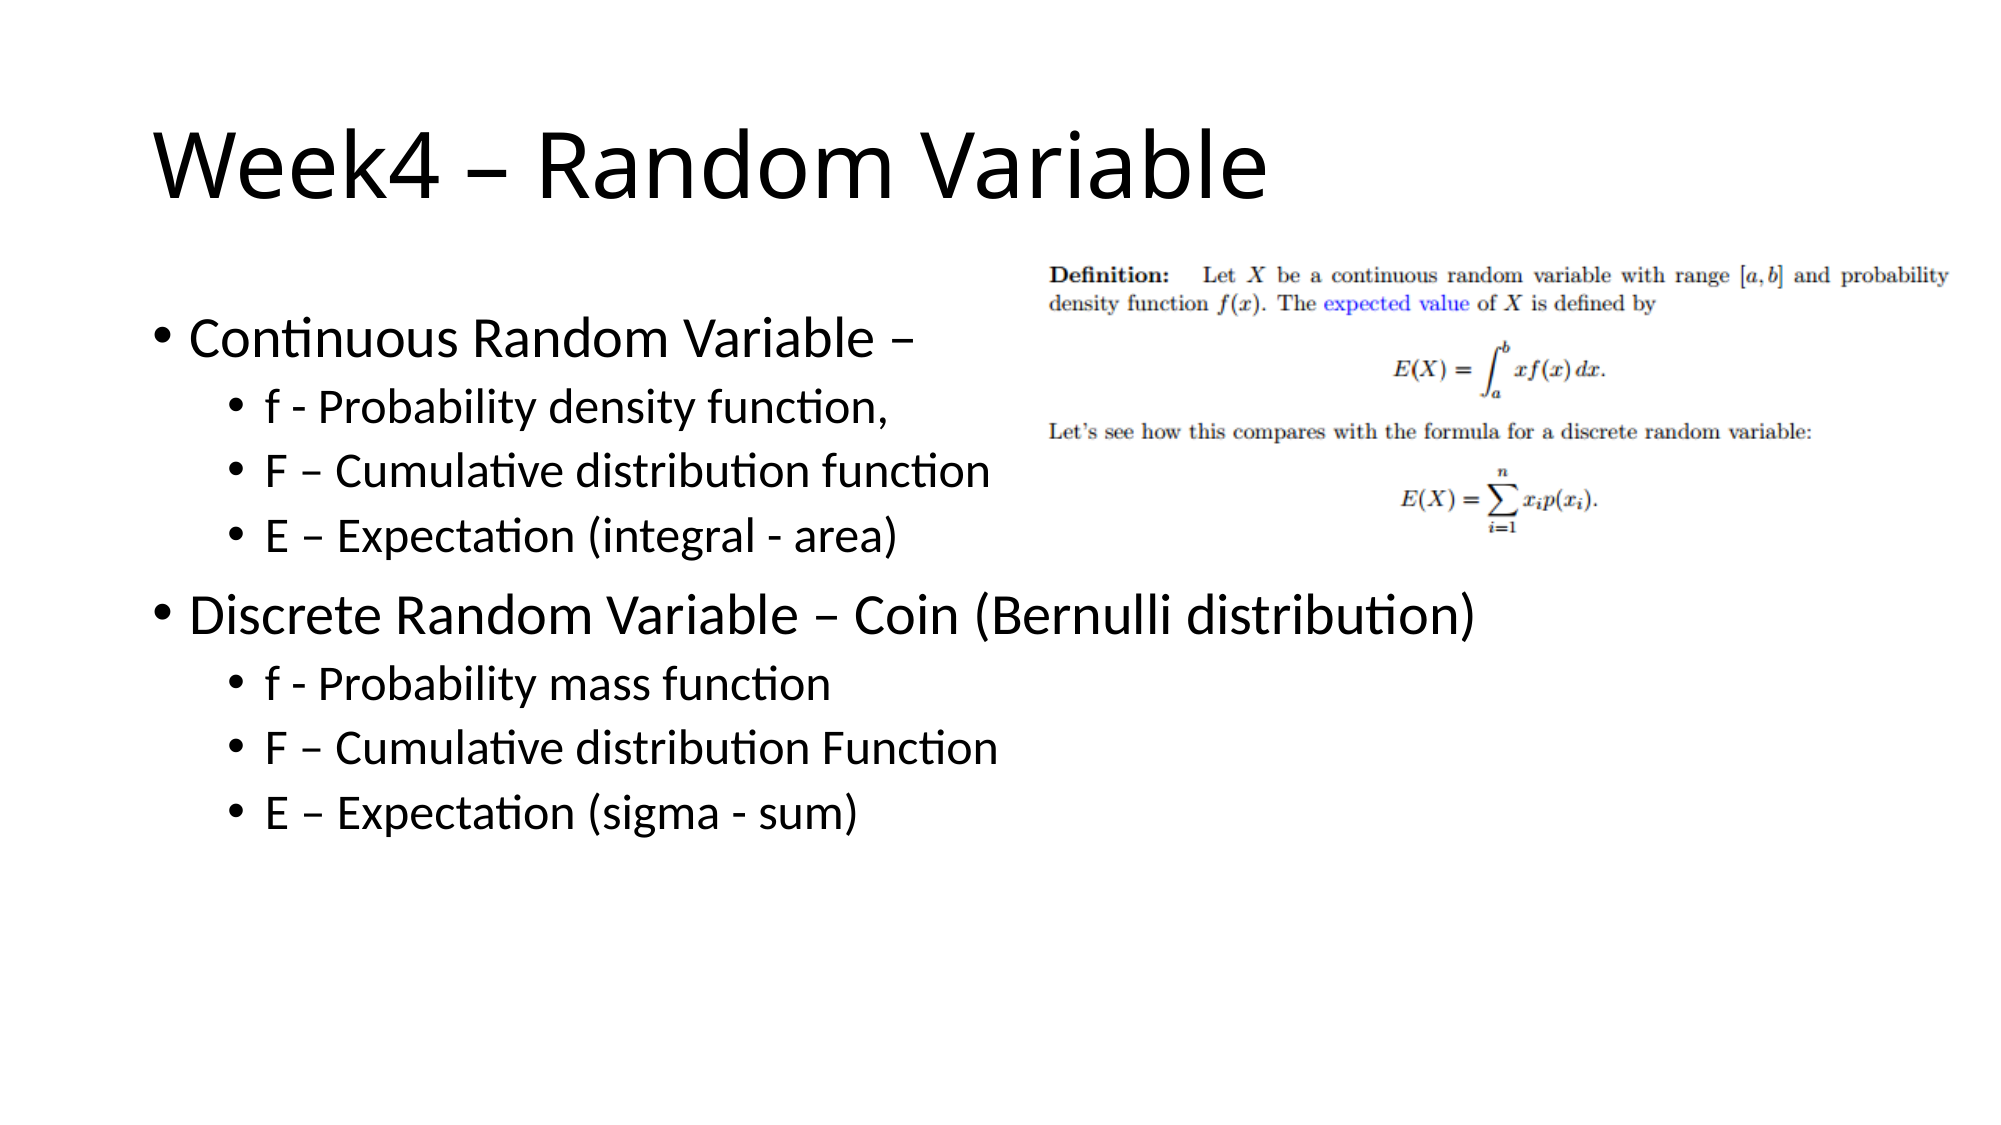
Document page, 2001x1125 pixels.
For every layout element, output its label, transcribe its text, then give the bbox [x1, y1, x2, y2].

title Week4 – Random Variable [137, 59, 1863, 278]
picture [1015, 245, 2000, 536]
list Continuous Random Variable – f - Probability density function, F – Cumulative distribution function E – Expectation (integral - area) Discrete Random Variable – Coin (Bernulli distribution) f - Probability mass function F – Cumulative distribution Function E – Expectation (sigma - sum) [137, 299, 1863, 1014]
